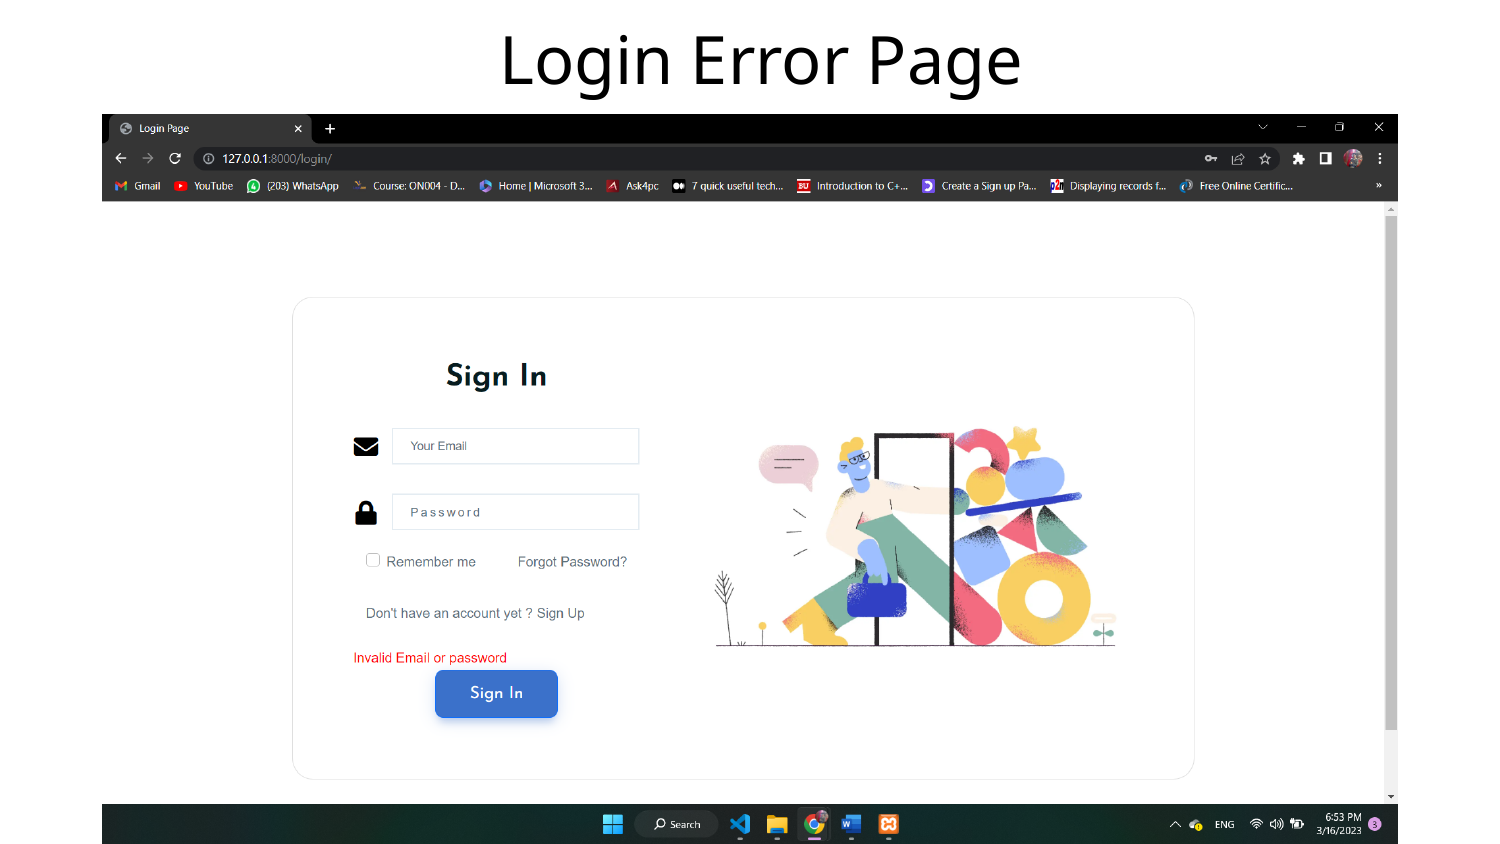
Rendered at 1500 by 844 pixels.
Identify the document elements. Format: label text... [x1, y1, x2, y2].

title Login Error Page [122, 0, 1419, 115]
picture [101, 114, 1399, 844]
